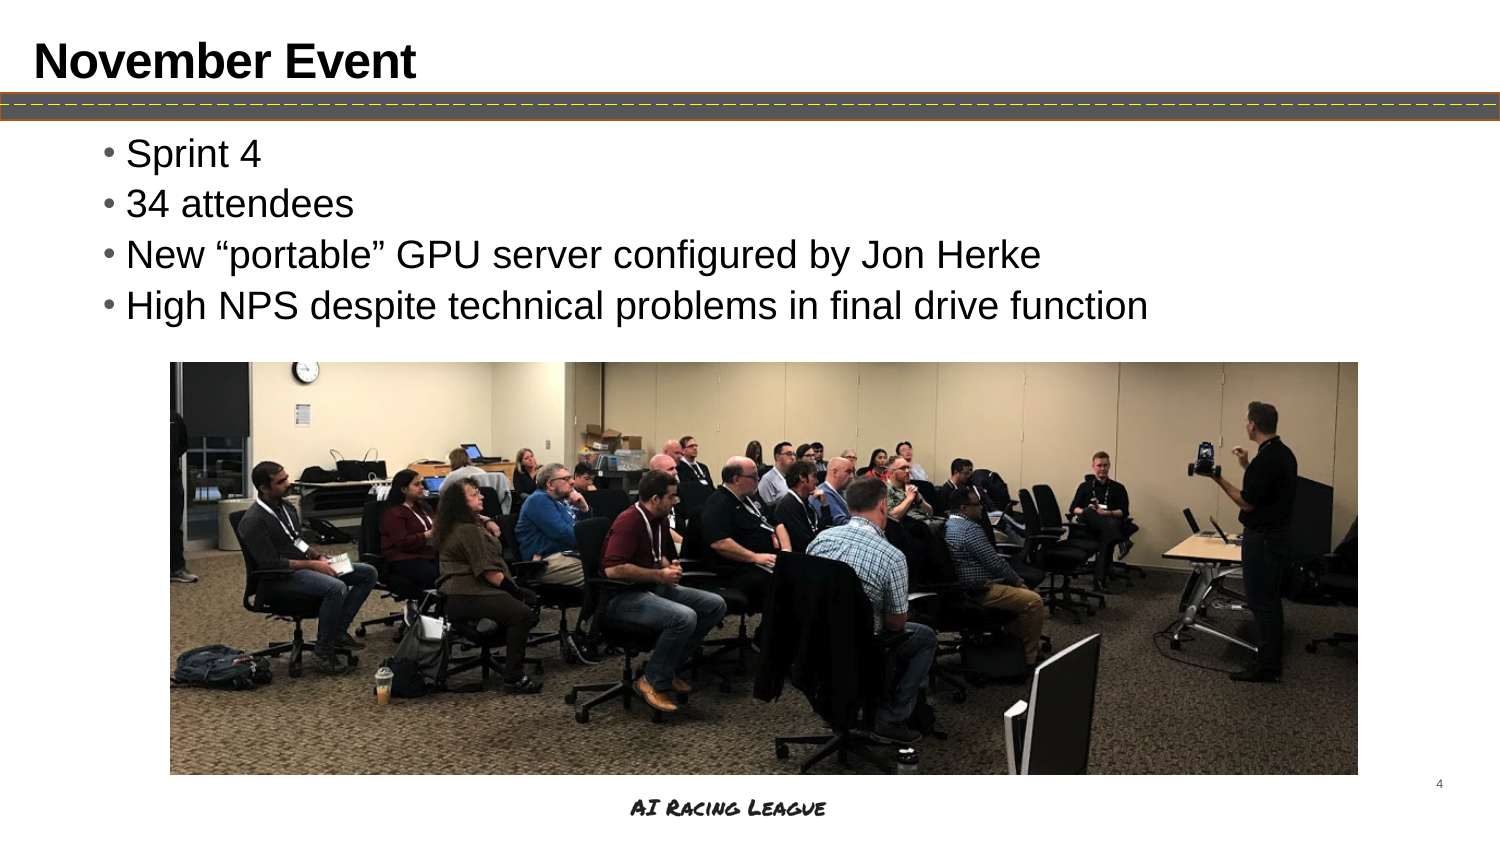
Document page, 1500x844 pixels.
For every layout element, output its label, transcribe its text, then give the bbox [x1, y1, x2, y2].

title November Event [15, 24, 1310, 91]
slide_number 4 [1244, 761, 1466, 806]
picture [629, 796, 828, 820]
picture [170, 362, 1358, 775]
list Sprint 4 34 attendees New “portable” GPU server configured by Jon Herke High NPS despite technical problems in final drive function [85, 122, 1397, 761]
